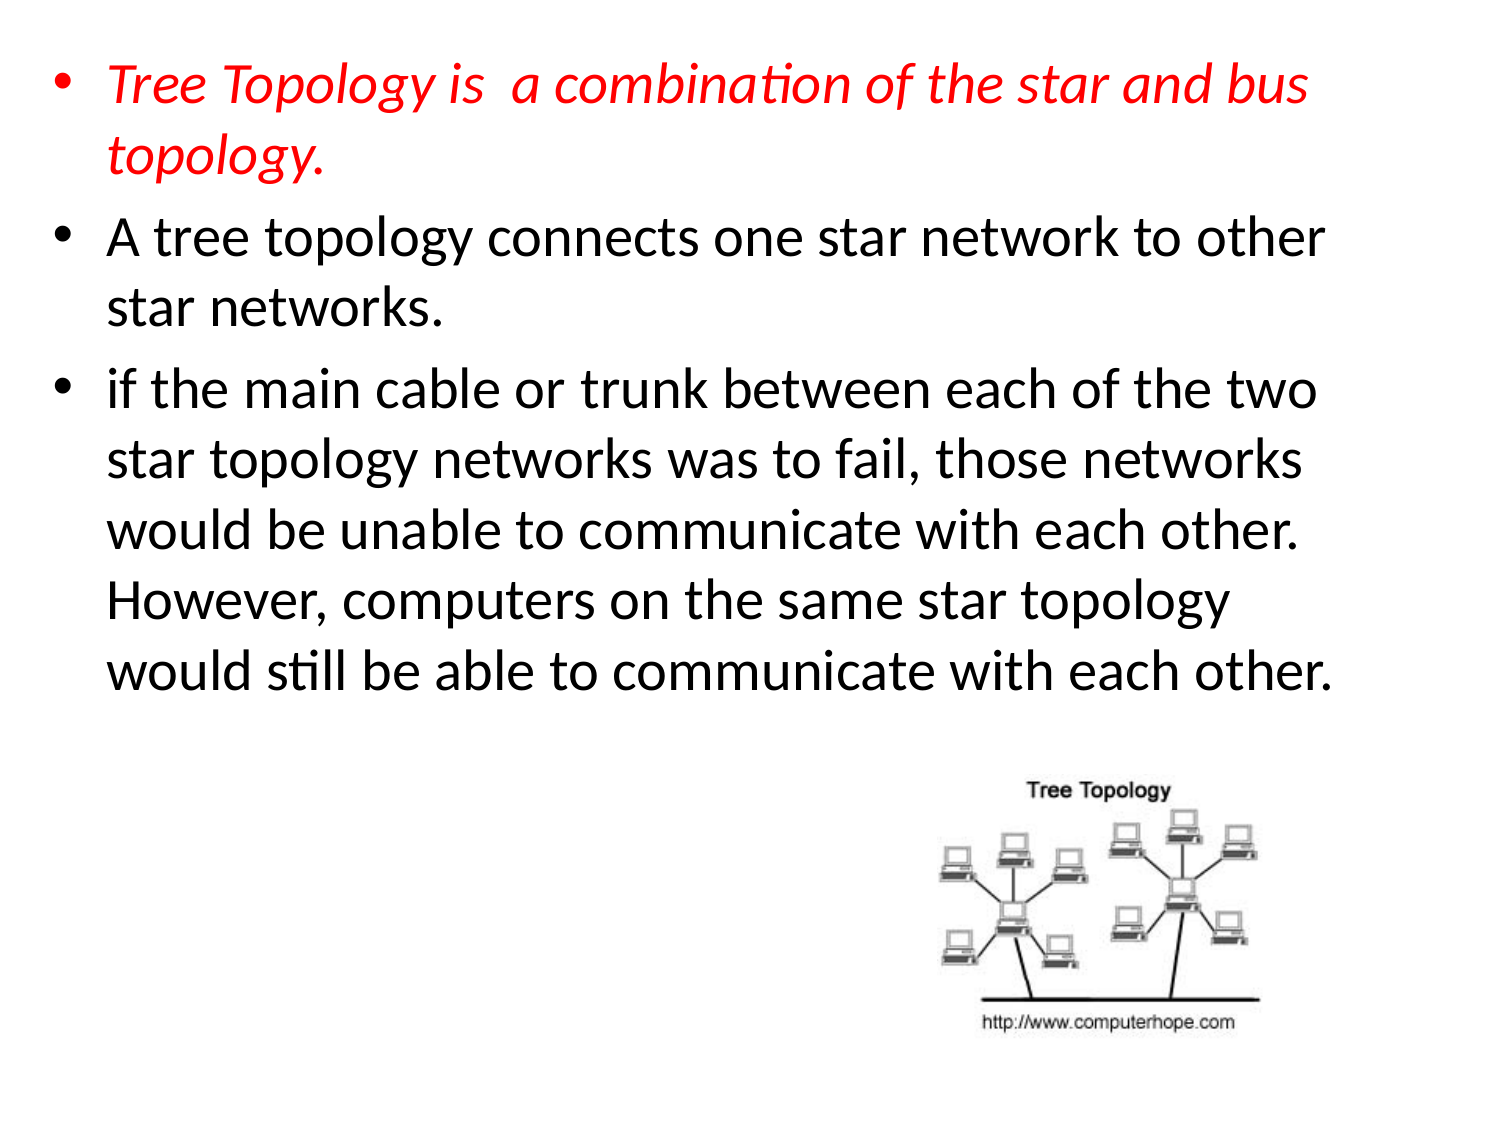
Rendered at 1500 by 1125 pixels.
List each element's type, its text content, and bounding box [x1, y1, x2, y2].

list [937, 774, 1269, 1043]
text_box Tree Topology is a combination of the star and bus topology. A tree topology connects one star network to other star networks. if the main cable or trunk between each of the two star topology networks was to fail, those networks would be unable to communicate with each other. However, computers on the same star topology would still be able to communicate with each other. [37, 37, 1388, 763]
